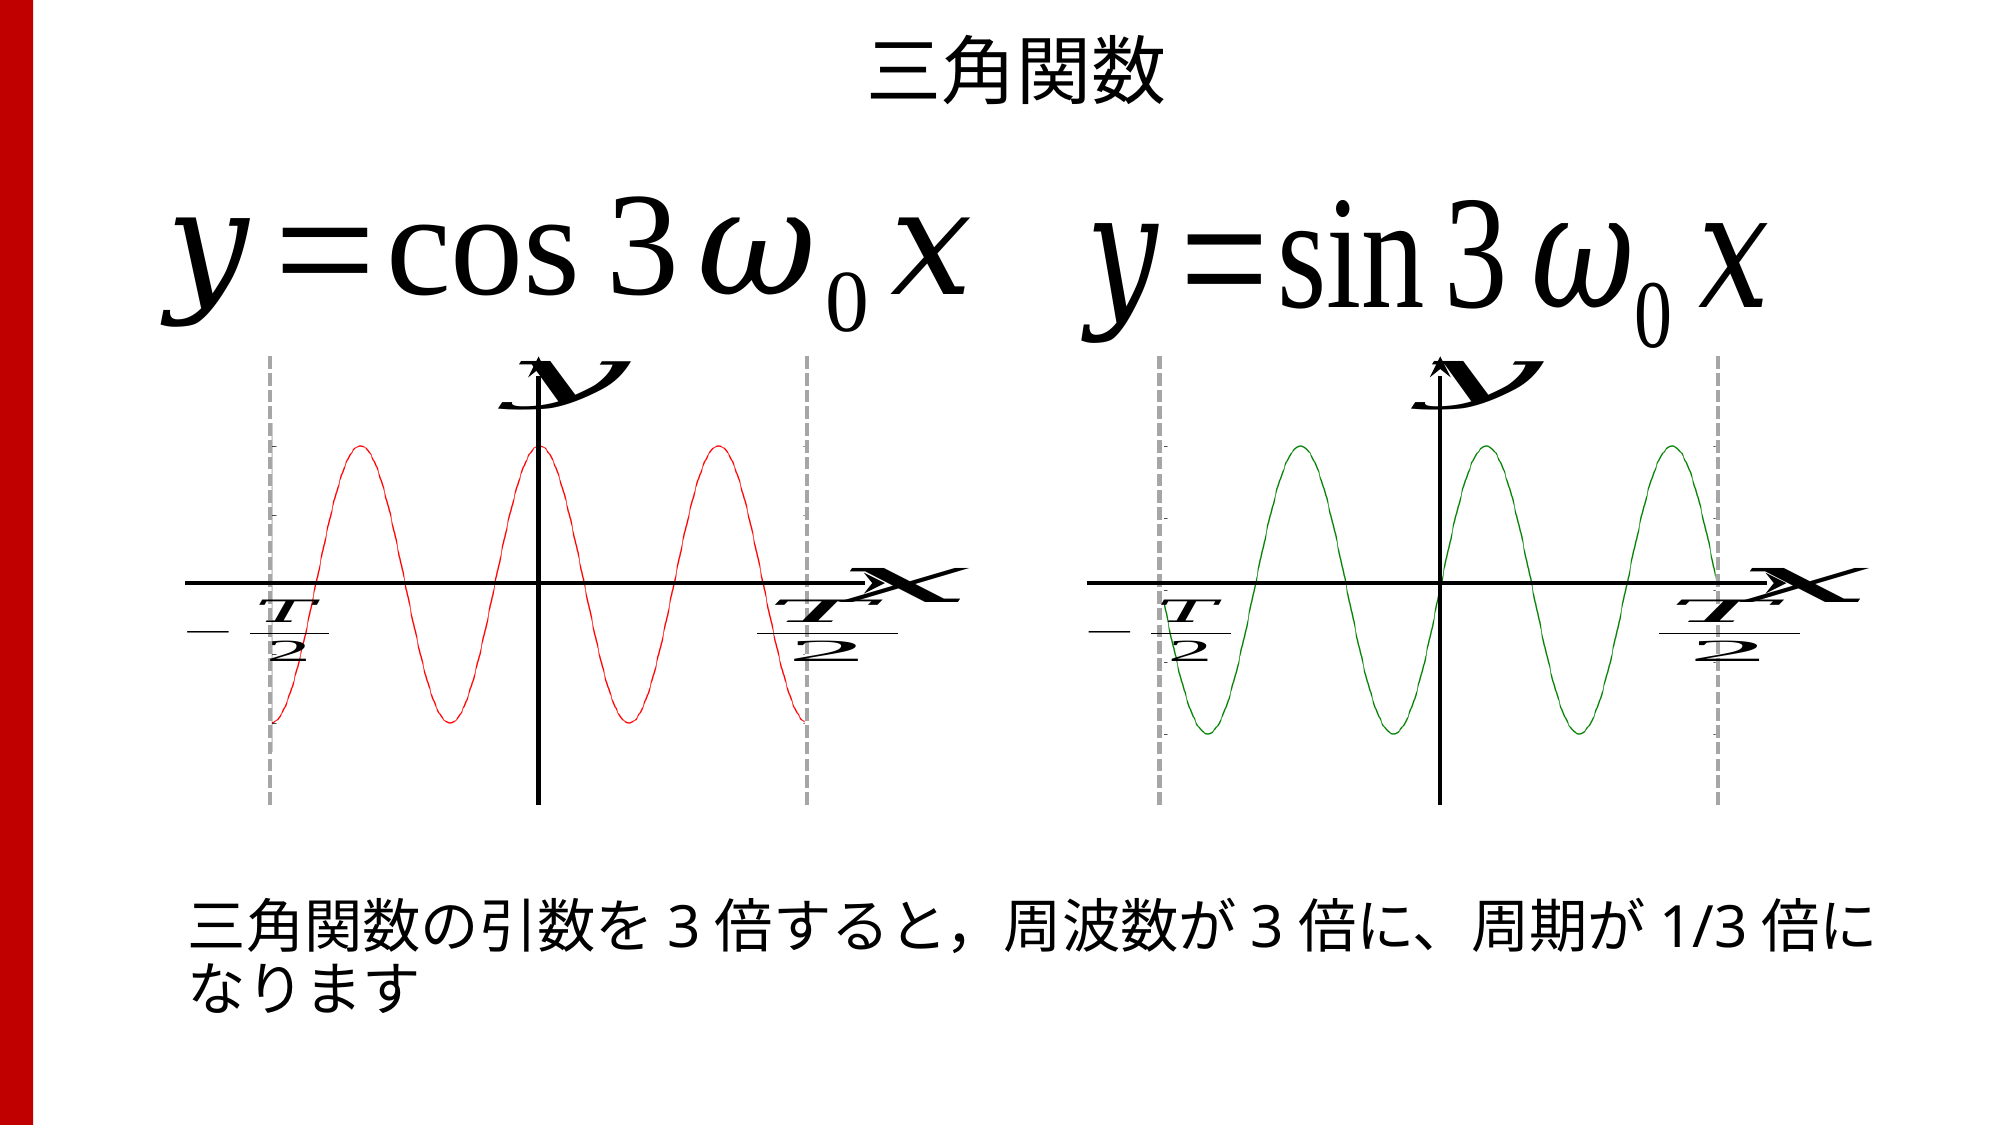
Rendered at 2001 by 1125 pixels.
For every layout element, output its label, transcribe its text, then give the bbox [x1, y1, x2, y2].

picture [271, 584, 538, 752]
picture [539, 423, 805, 583]
picture [1163, 584, 1440, 747]
picture [271, 423, 538, 583]
picture [1441, 431, 1716, 583]
title 三角関数 [75, 14, 1958, 135]
picture [539, 584, 805, 752]
picture [1441, 584, 1716, 747]
list 三角関数の引数を3倍すると，周波数が3倍に、周期が1/3倍になります [172, 890, 1913, 1094]
picture [1163, 431, 1440, 583]
